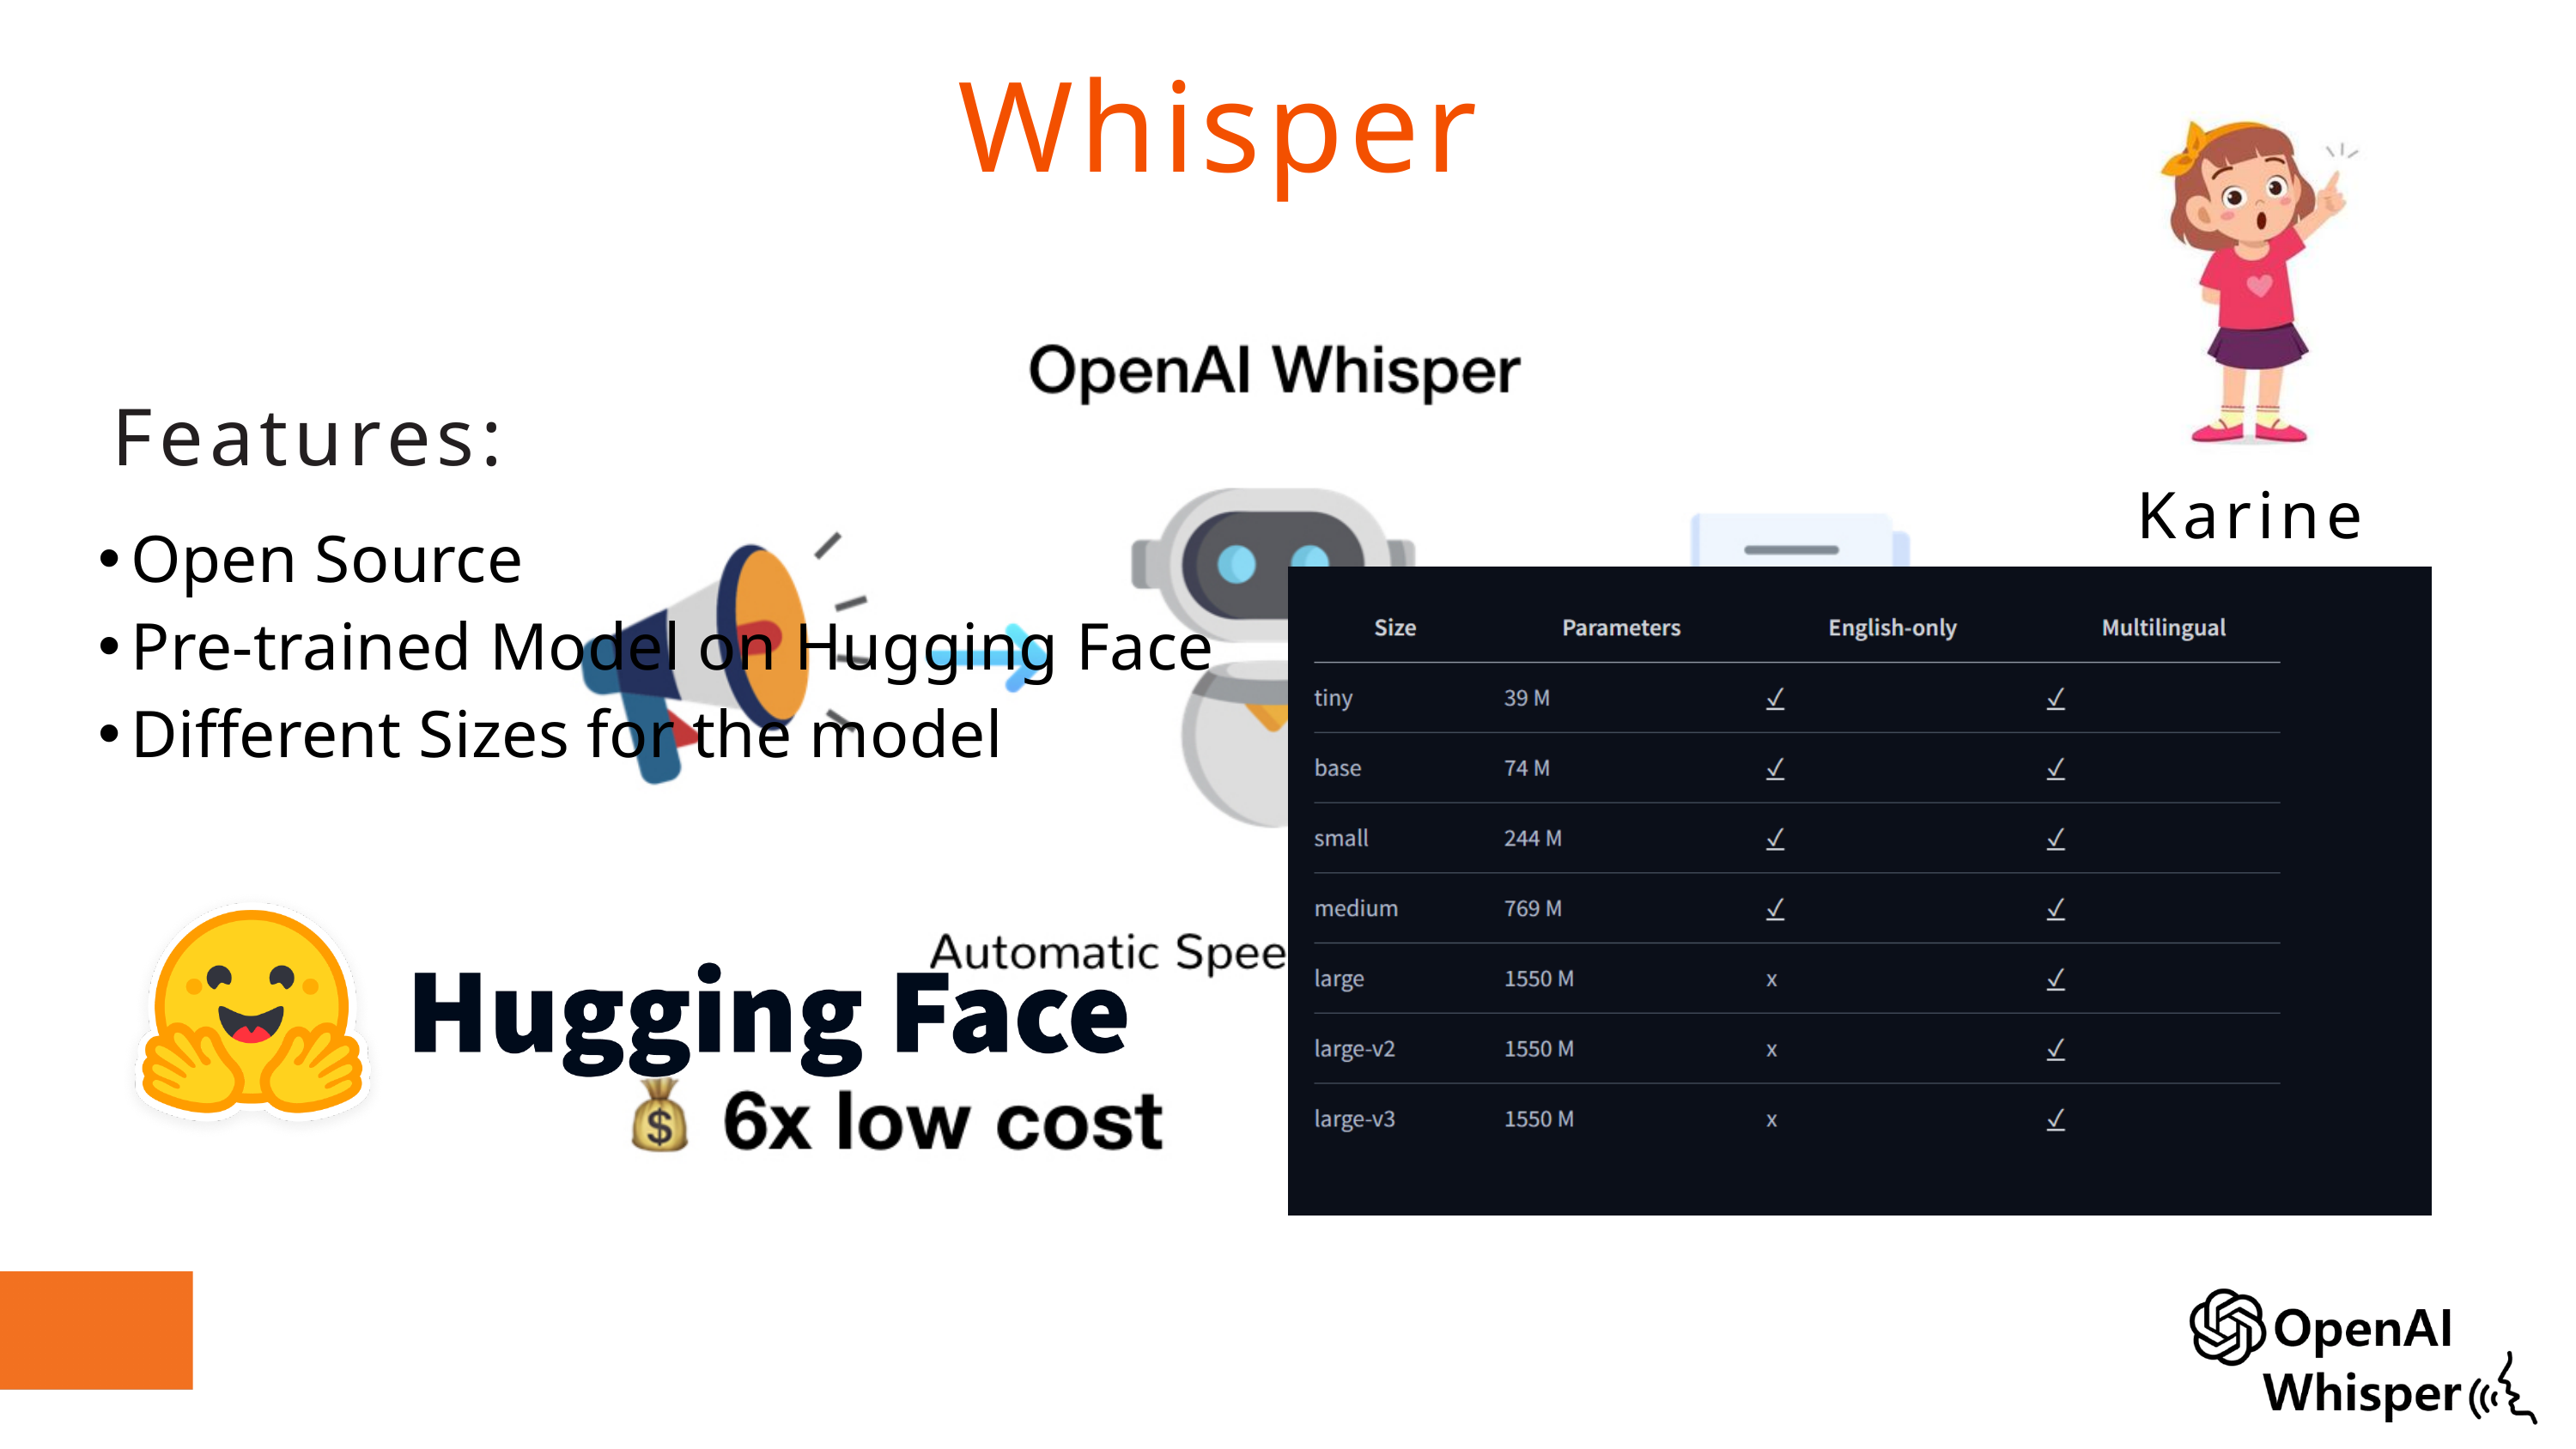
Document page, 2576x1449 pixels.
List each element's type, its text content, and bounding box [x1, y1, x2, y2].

text_box Karine [2095, 474, 2535, 552]
picture [85, 33, 2495, 1216]
text_box Features: [99, 391, 451, 500]
picture [2166, 1239, 2566, 1448]
text_box Open Source Pre-trained Model on Hugging Face Different Sizes for the model [85, 520, 451, 814]
text_box [0, 1271, 193, 1449]
text_box Whisper [264, 47, 2001, 197]
